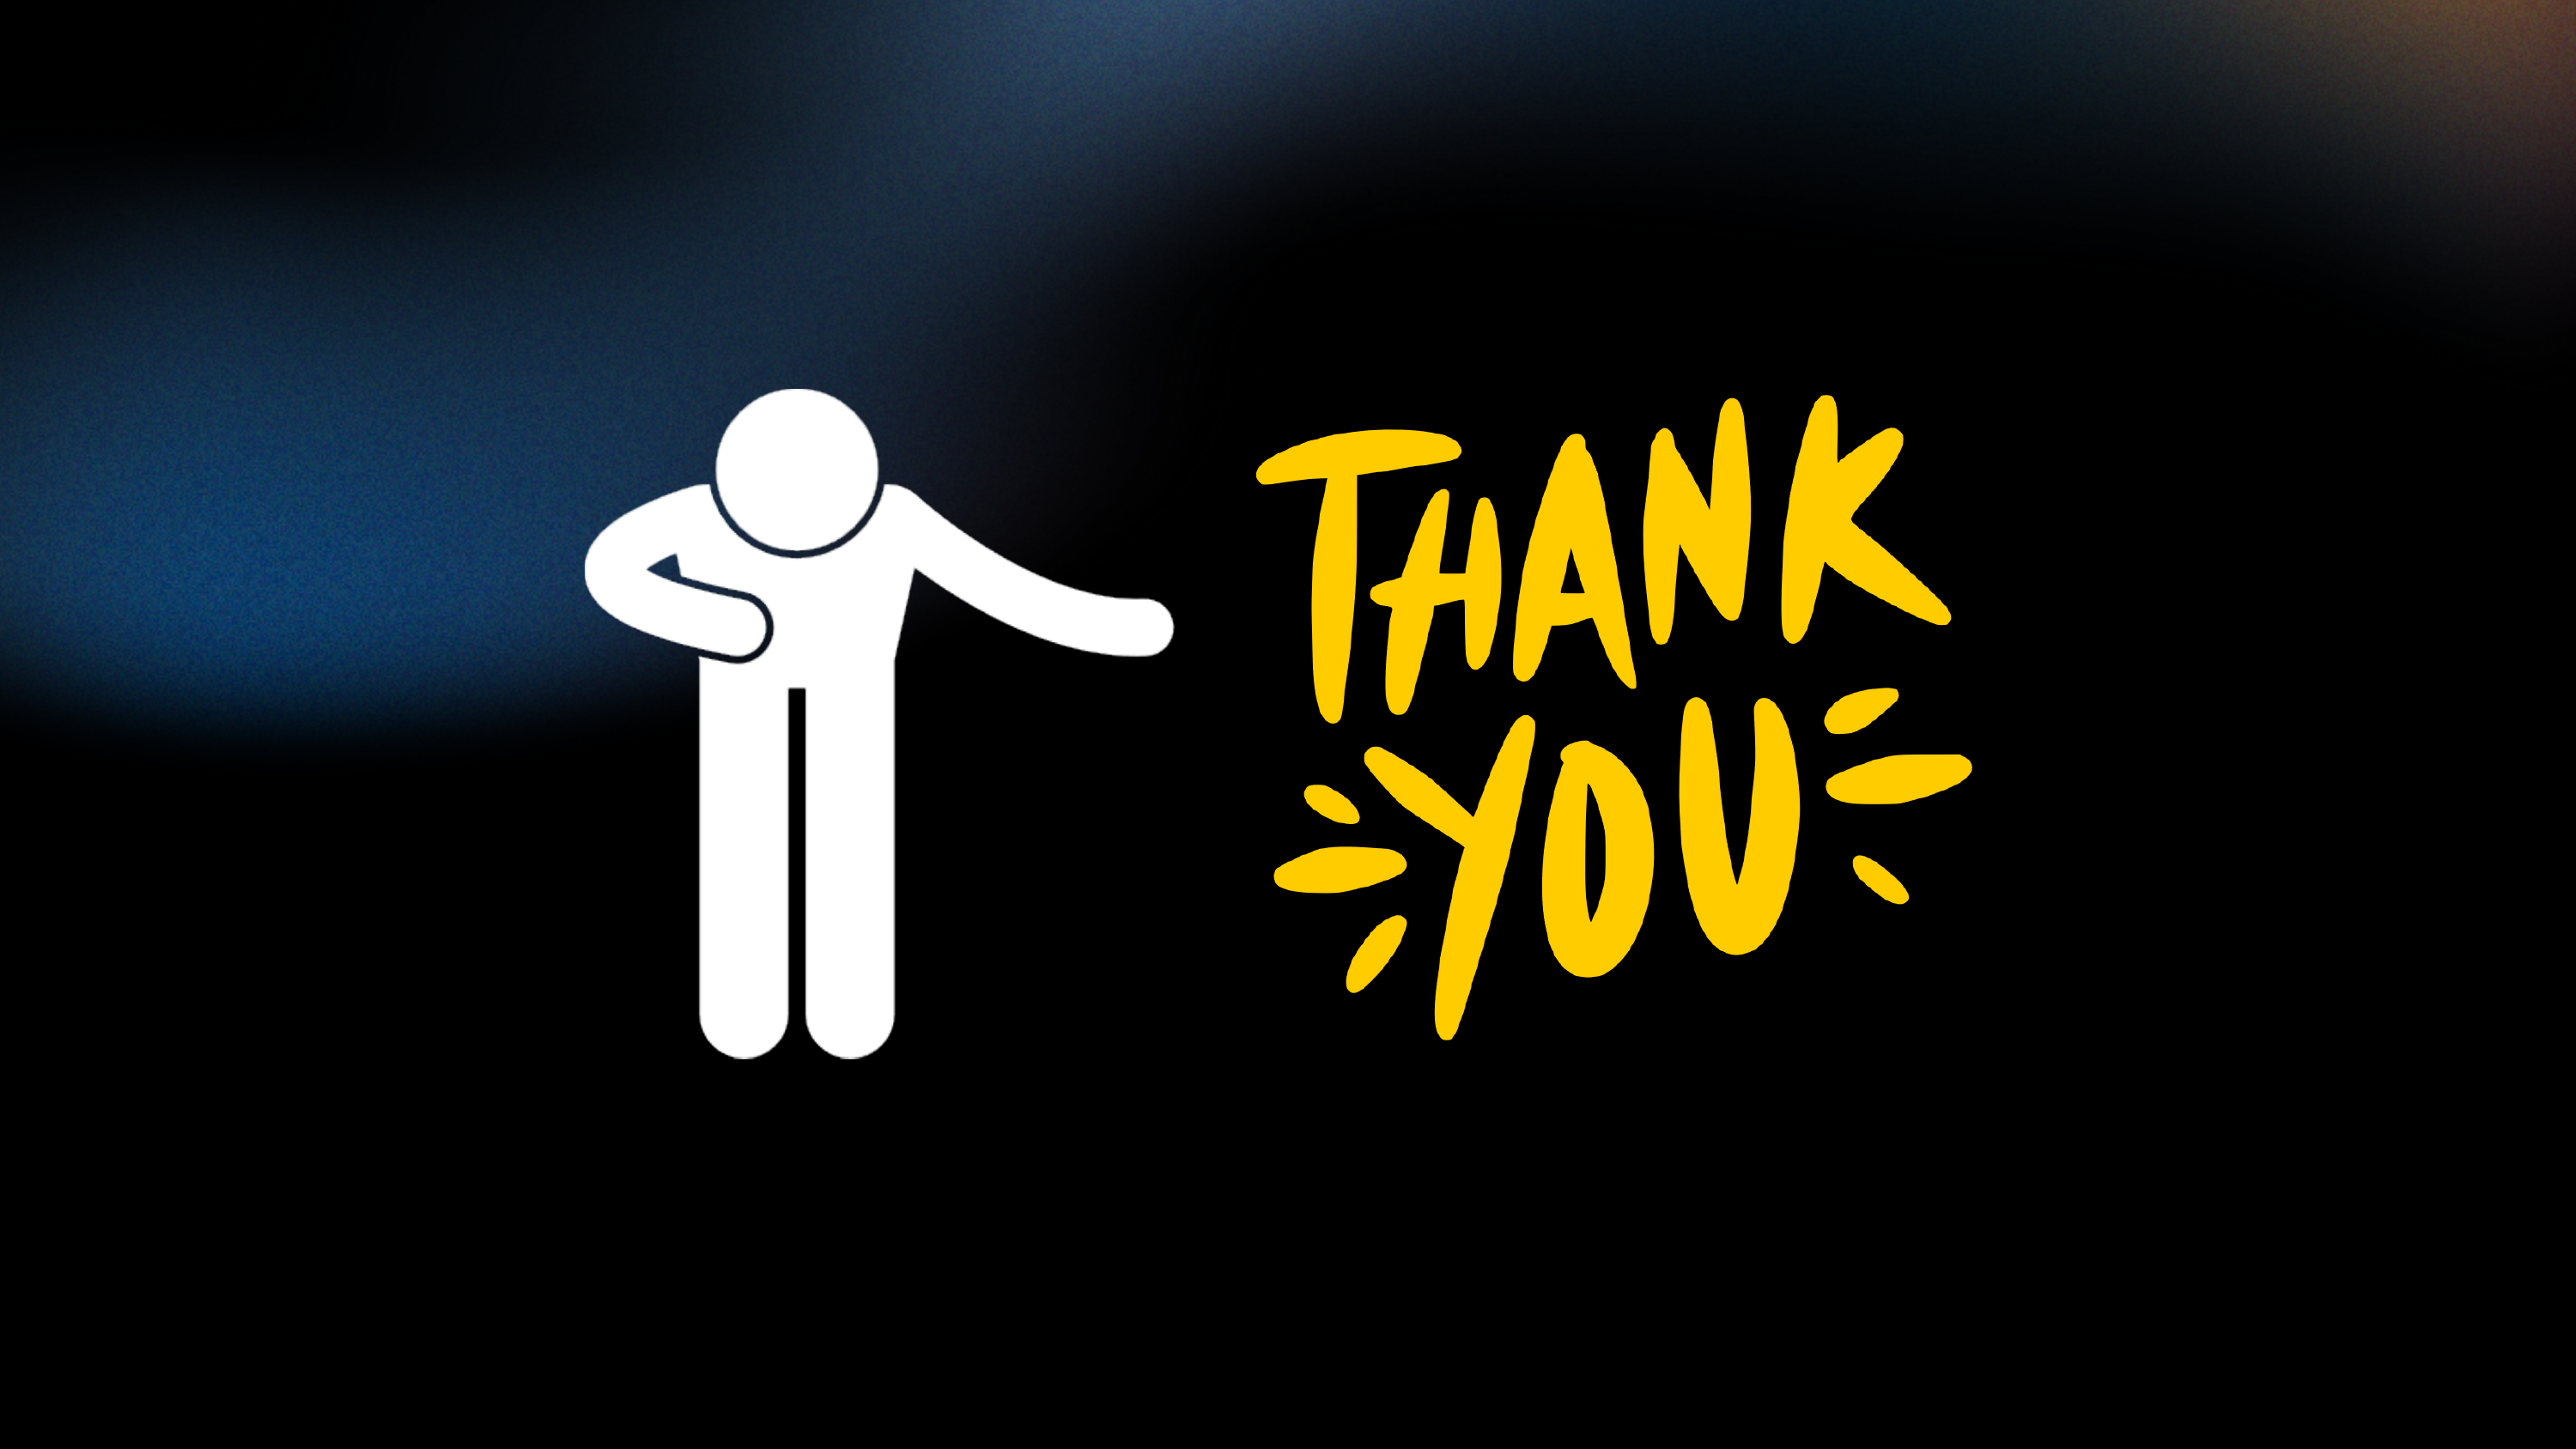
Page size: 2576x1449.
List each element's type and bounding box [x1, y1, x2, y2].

text_box [584, 389, 1176, 1059]
text_box [0, 0, 2576, 793]
text_box [1249, 389, 1992, 1059]
